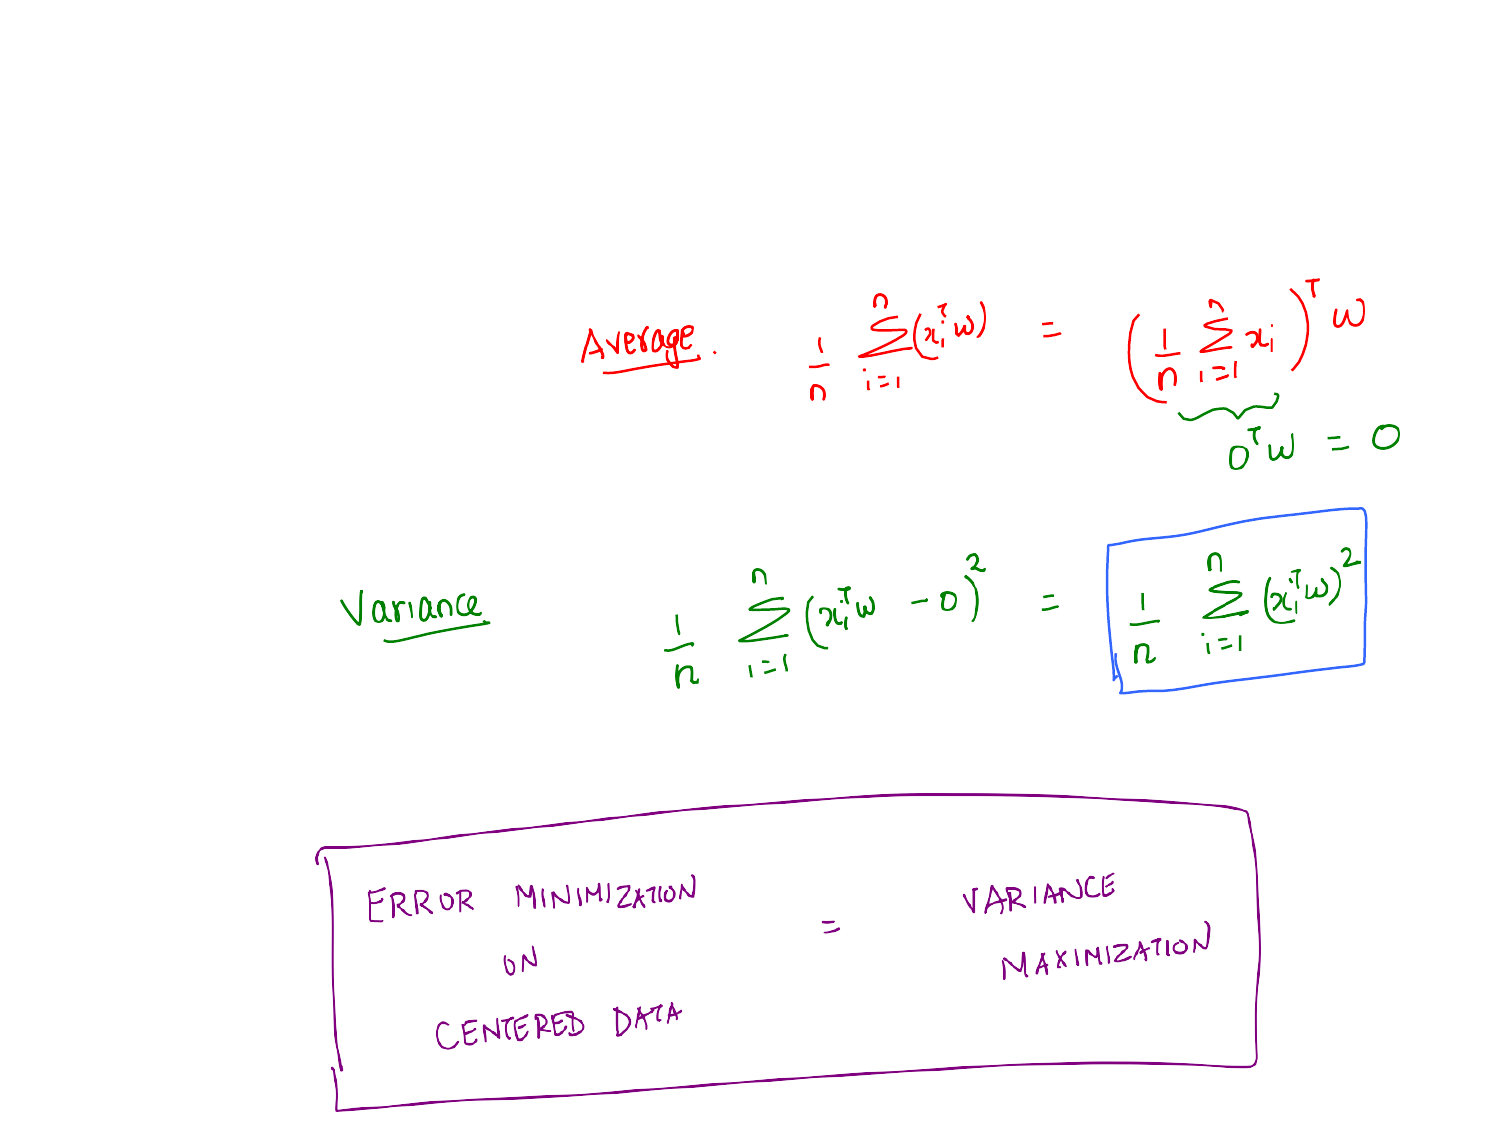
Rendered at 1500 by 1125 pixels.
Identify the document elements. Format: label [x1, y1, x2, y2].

text_box [808, 337, 829, 368]
text_box [581, 325, 701, 374]
text_box [859, 316, 909, 357]
text_box [340, 507, 1367, 694]
picture [315, 793, 1261, 1112]
picture [810, 384, 826, 402]
picture [873, 293, 888, 309]
text_box [1128, 278, 1400, 471]
text_box [862, 368, 899, 391]
text_box [1041, 323, 1062, 337]
text_box [914, 300, 986, 360]
